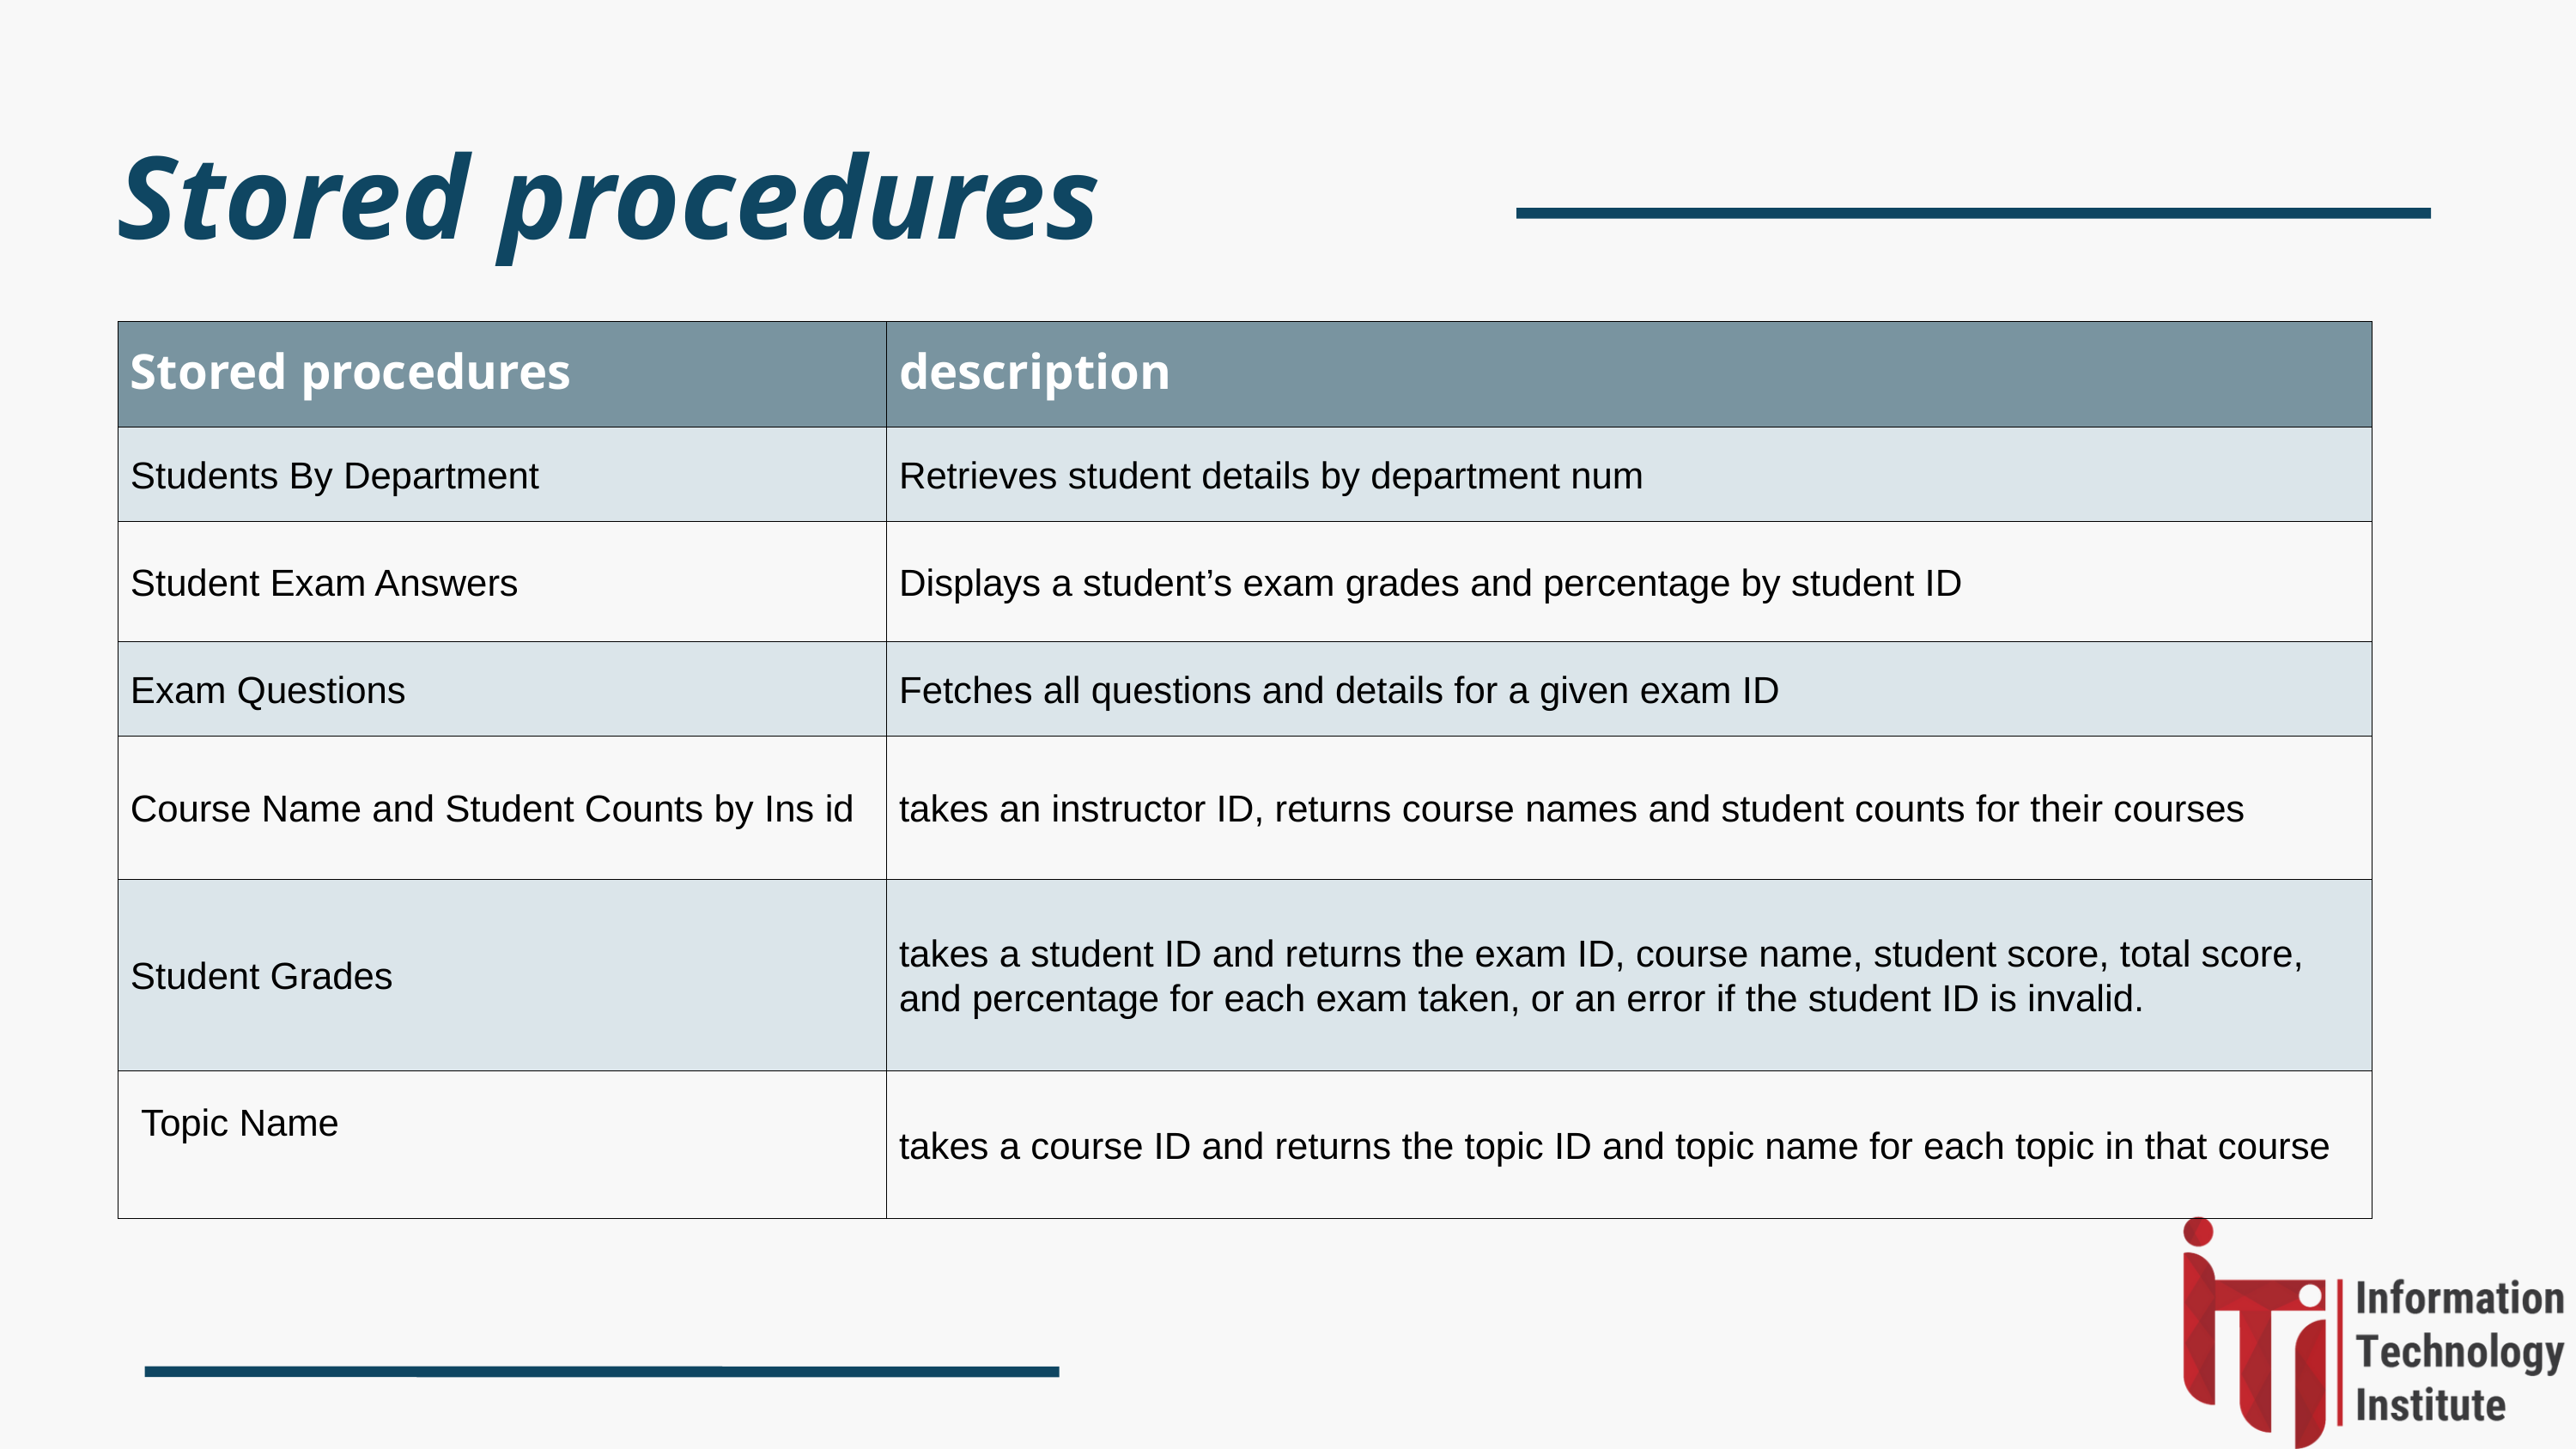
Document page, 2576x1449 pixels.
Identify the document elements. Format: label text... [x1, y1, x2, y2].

table_cell Student Grades [118, 880, 886, 1070]
table_cell takes a student ID and returns the exam ID, course name, student score, total score, and percentage for each exam taken, or an error if the student ID is invalid. [887, 880, 2372, 1070]
table_cell Retrieves student details by department num [887, 427, 2372, 521]
table_cell Displays a student’s exam grades and percentage by student ID [887, 522, 2372, 641]
table_cell Topic Name [118, 1071, 886, 1218]
table_cell Fetches all questions and details for a given exam ID [887, 642, 2372, 736]
table_cell takes an instructor ID, returns course names and student counts for their courses [887, 737, 2372, 879]
table_header description [887, 322, 2372, 427]
table_cell Course Name and Student Counts by Ins id [118, 737, 886, 879]
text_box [2182, 1184, 2576, 1449]
table_cell Exam Questions [118, 642, 886, 736]
table_cell takes a course ID and returns the topic ID and topic name for each topic in that course [887, 1071, 2372, 1218]
table_cell Students By Department [118, 427, 886, 521]
text_box Stored procedures [117, 101, 1454, 263]
table_cell Student Exam Answers [118, 522, 886, 641]
table_header Stored procedures [118, 322, 886, 427]
